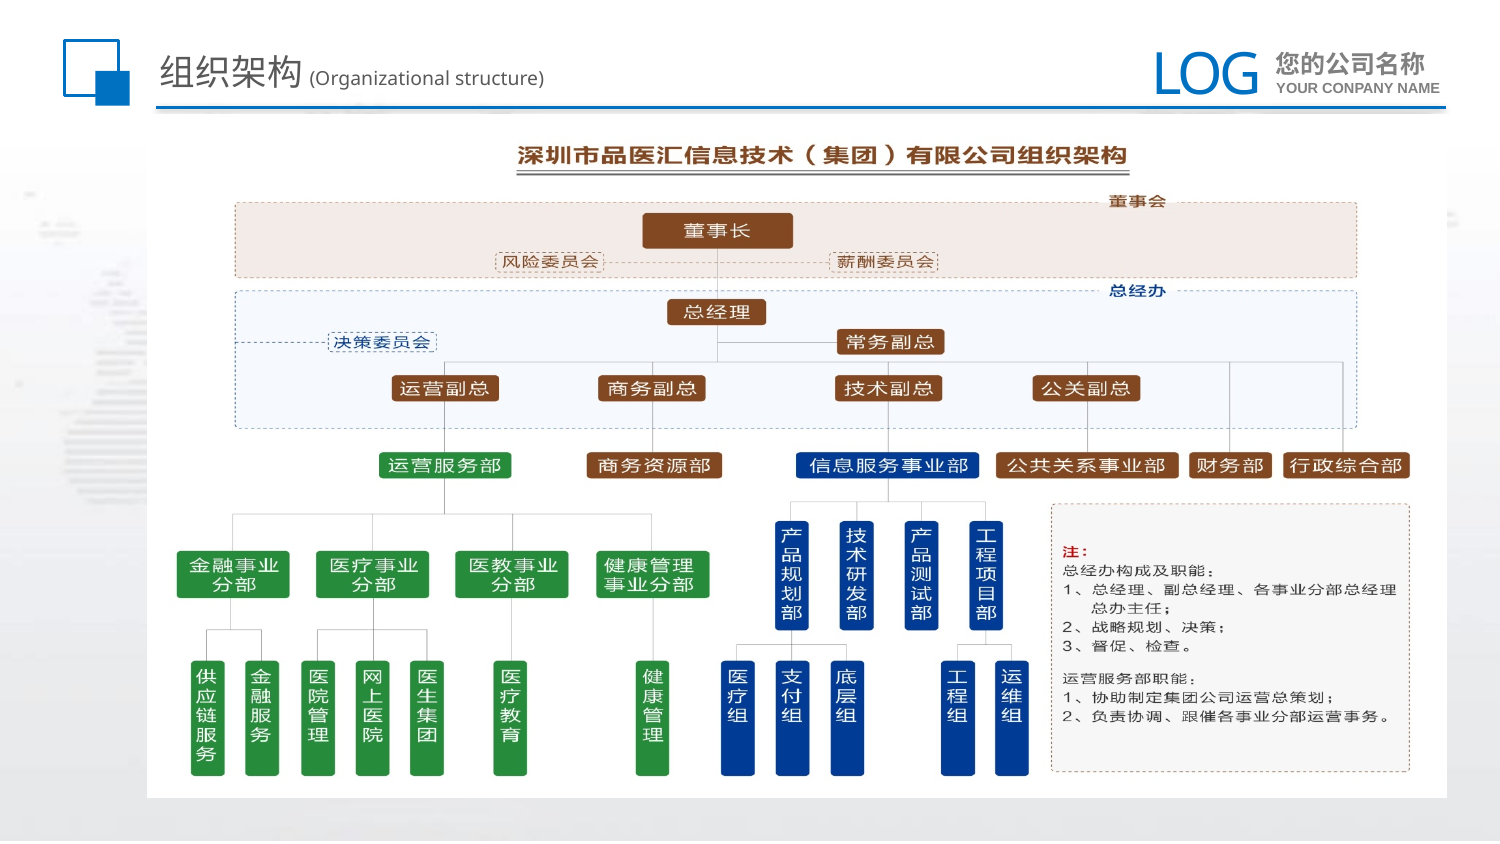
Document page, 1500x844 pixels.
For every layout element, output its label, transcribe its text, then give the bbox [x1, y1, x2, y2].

title 组织架构(Organizational structure) [148, 43, 1117, 99]
picture [0, 0, 1500, 841]
